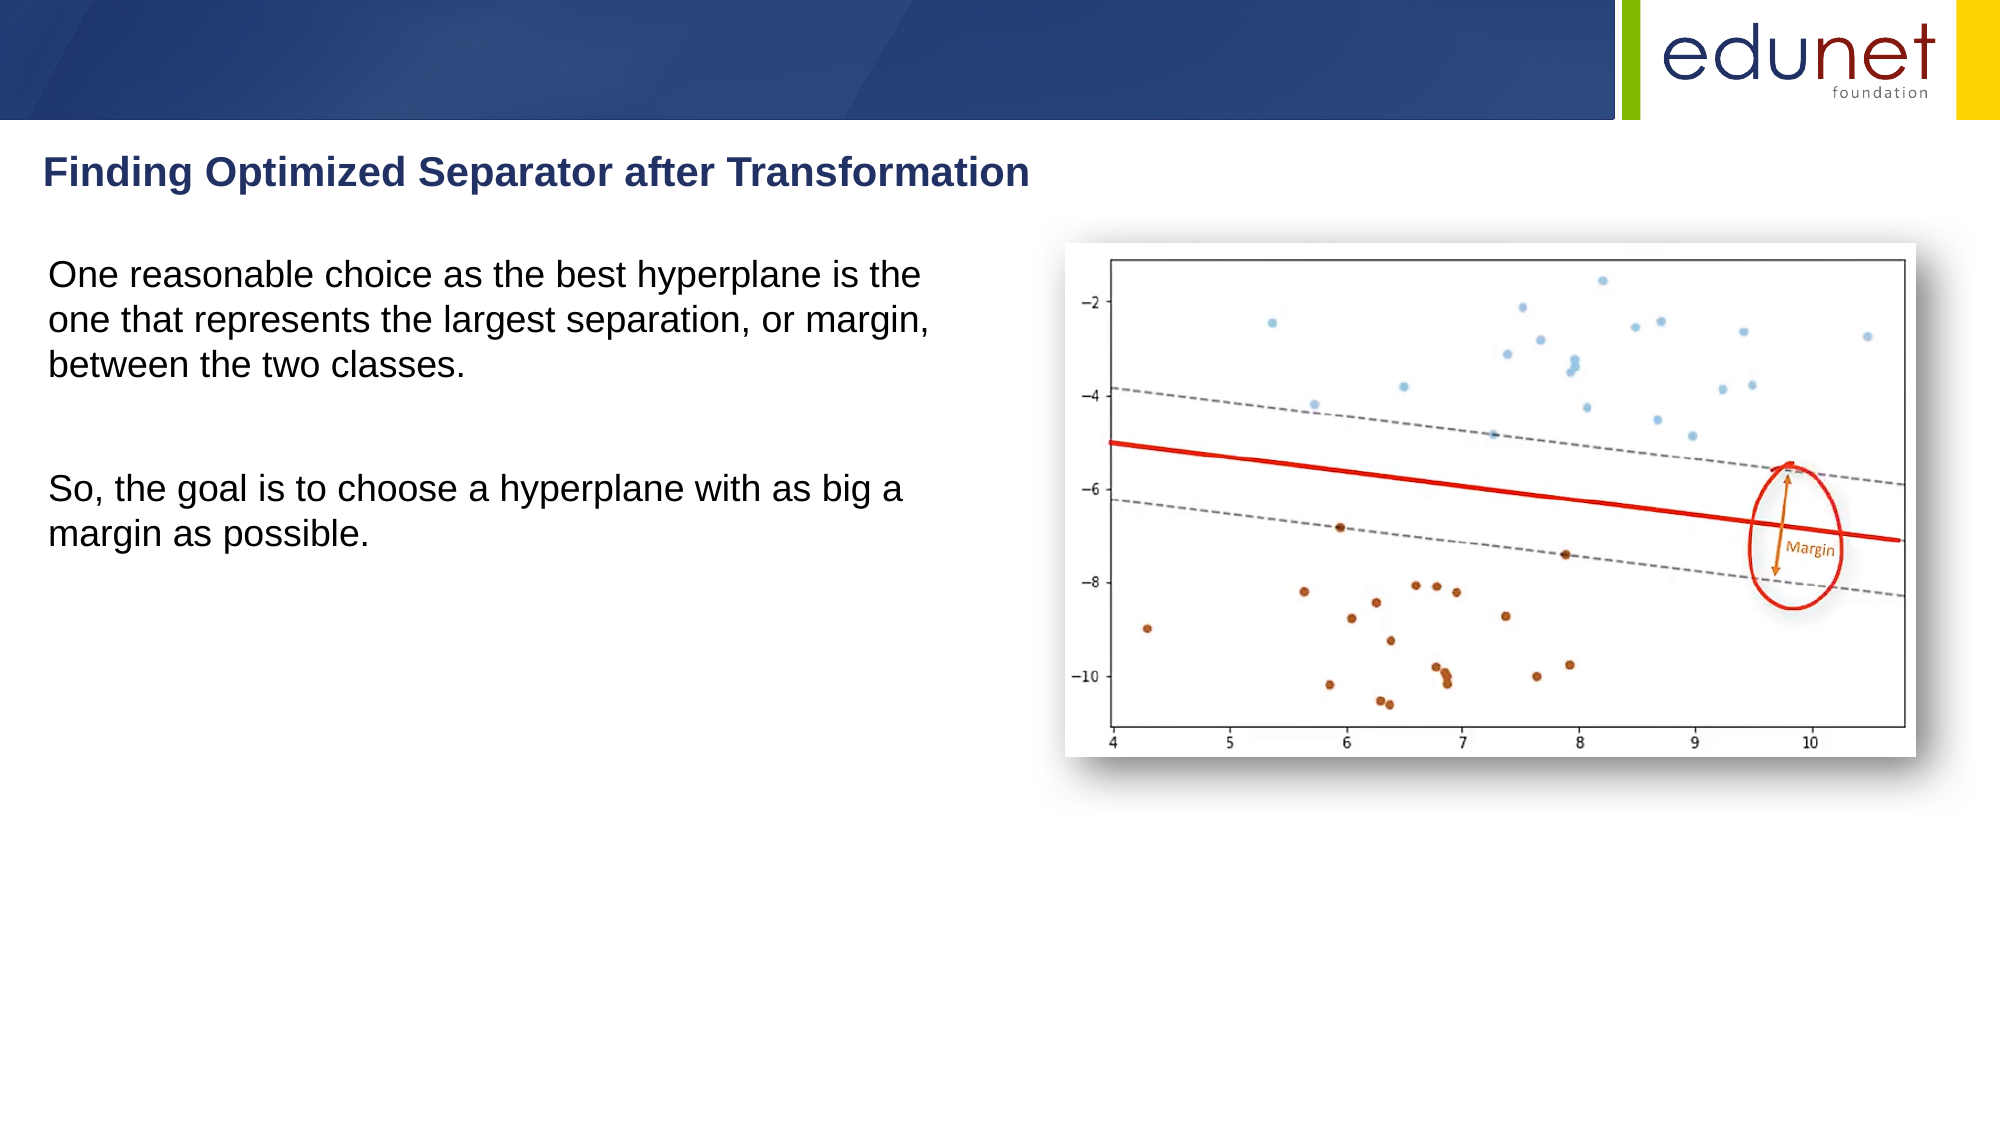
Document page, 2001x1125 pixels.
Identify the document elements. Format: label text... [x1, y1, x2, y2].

picture [1065, 242, 1916, 757]
text_box Finding Optimized Separator after Transformation [28, 137, 1953, 203]
text_box One reasonable choice as the best hyperplane is the one that represents the largest separation, or margin, between the two classes. So, the goal is to choose a hyperplane with as big a margin as possible. [33, 243, 1000, 612]
picture [1652, 12, 1948, 108]
